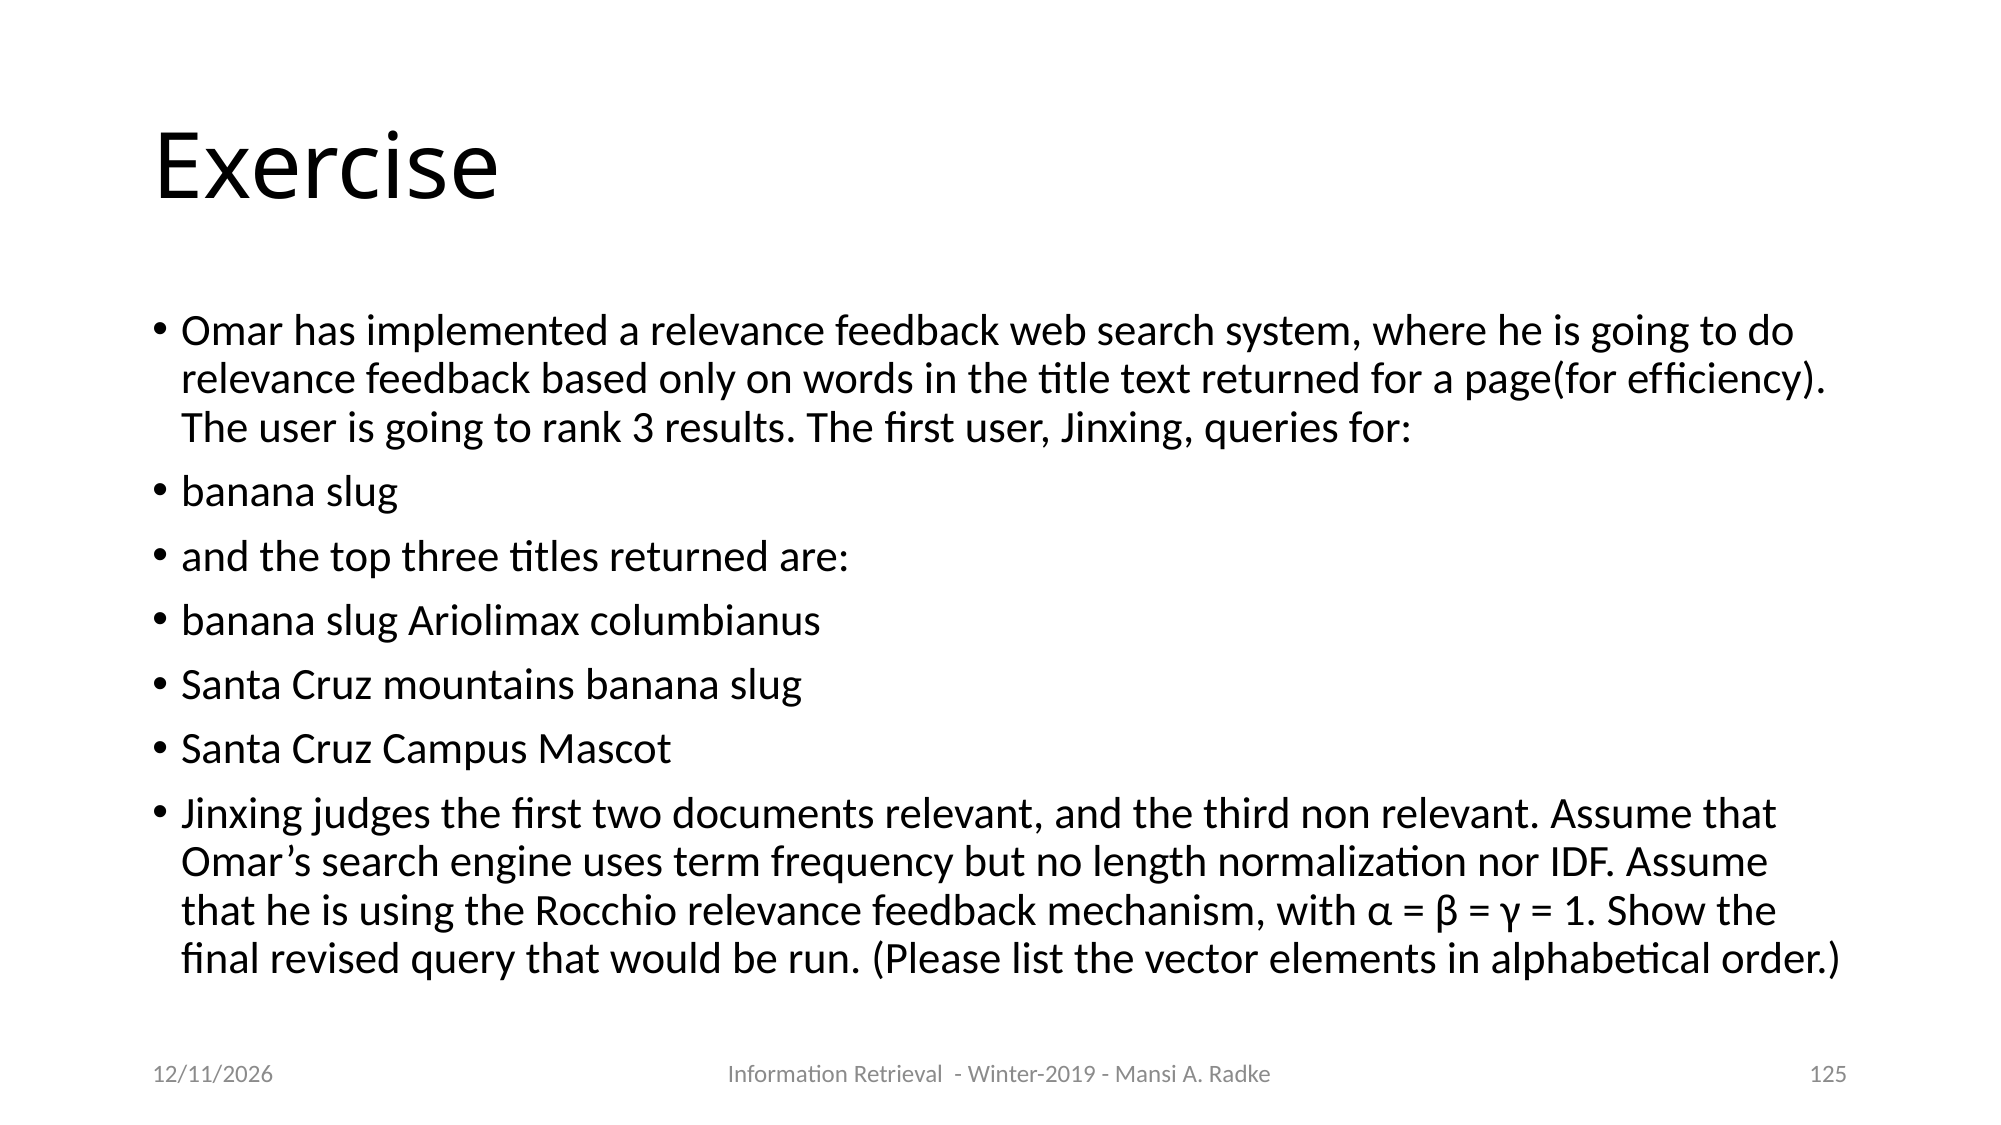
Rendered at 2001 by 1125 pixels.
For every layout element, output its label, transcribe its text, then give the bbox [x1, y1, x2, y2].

text_box 09/10/2019 [137, 1042, 588, 1103]
text_box Exercise [137, 59, 1863, 278]
text_box Information Retrieval - Winter-2019 - Mansi A. Radke [662, 1042, 1338, 1103]
text_box 1 [1412, 1042, 1863, 1103]
text_box Omar has implemented a relevance feedback web search system, where he is going to do relevance feedback based only on words in the title text returned for a page(for efﬁciency). The user is going to rank 3 results. The ﬁrst user, Jinxing, queries for: banana slug and the top three titles returned are: banana slug Ariolimax columbianus Santa Cruz mountains banana slug Santa Cruz Campus Mascot Jinxing judges the ﬁrst two documents relevant, and the third non relevant. Assume that Omar’s search engine uses term frequency but no length normalization nor IDF. Assume that he is using the Rocchio relevance feedback mechanism, with α = β = γ = 1. Show the ﬁnal revised query that would be run. (Please list the vector elements in alphabetical order.) [137, 299, 1863, 1014]
